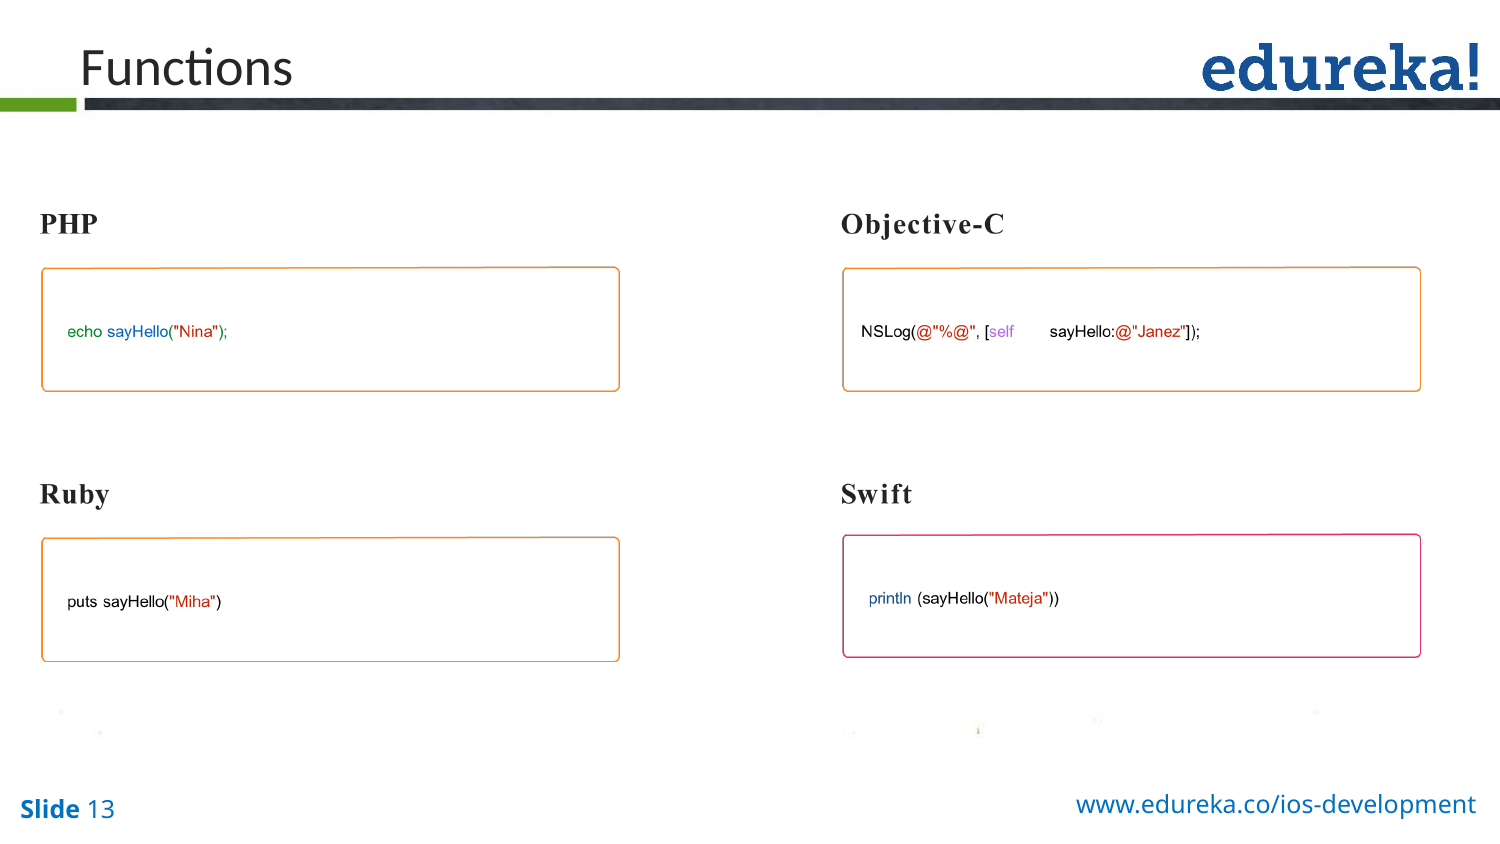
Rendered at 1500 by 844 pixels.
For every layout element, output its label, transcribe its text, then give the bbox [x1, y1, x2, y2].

text_box Functions [65, 23, 826, 104]
picture [0, 0, 1500, 844]
